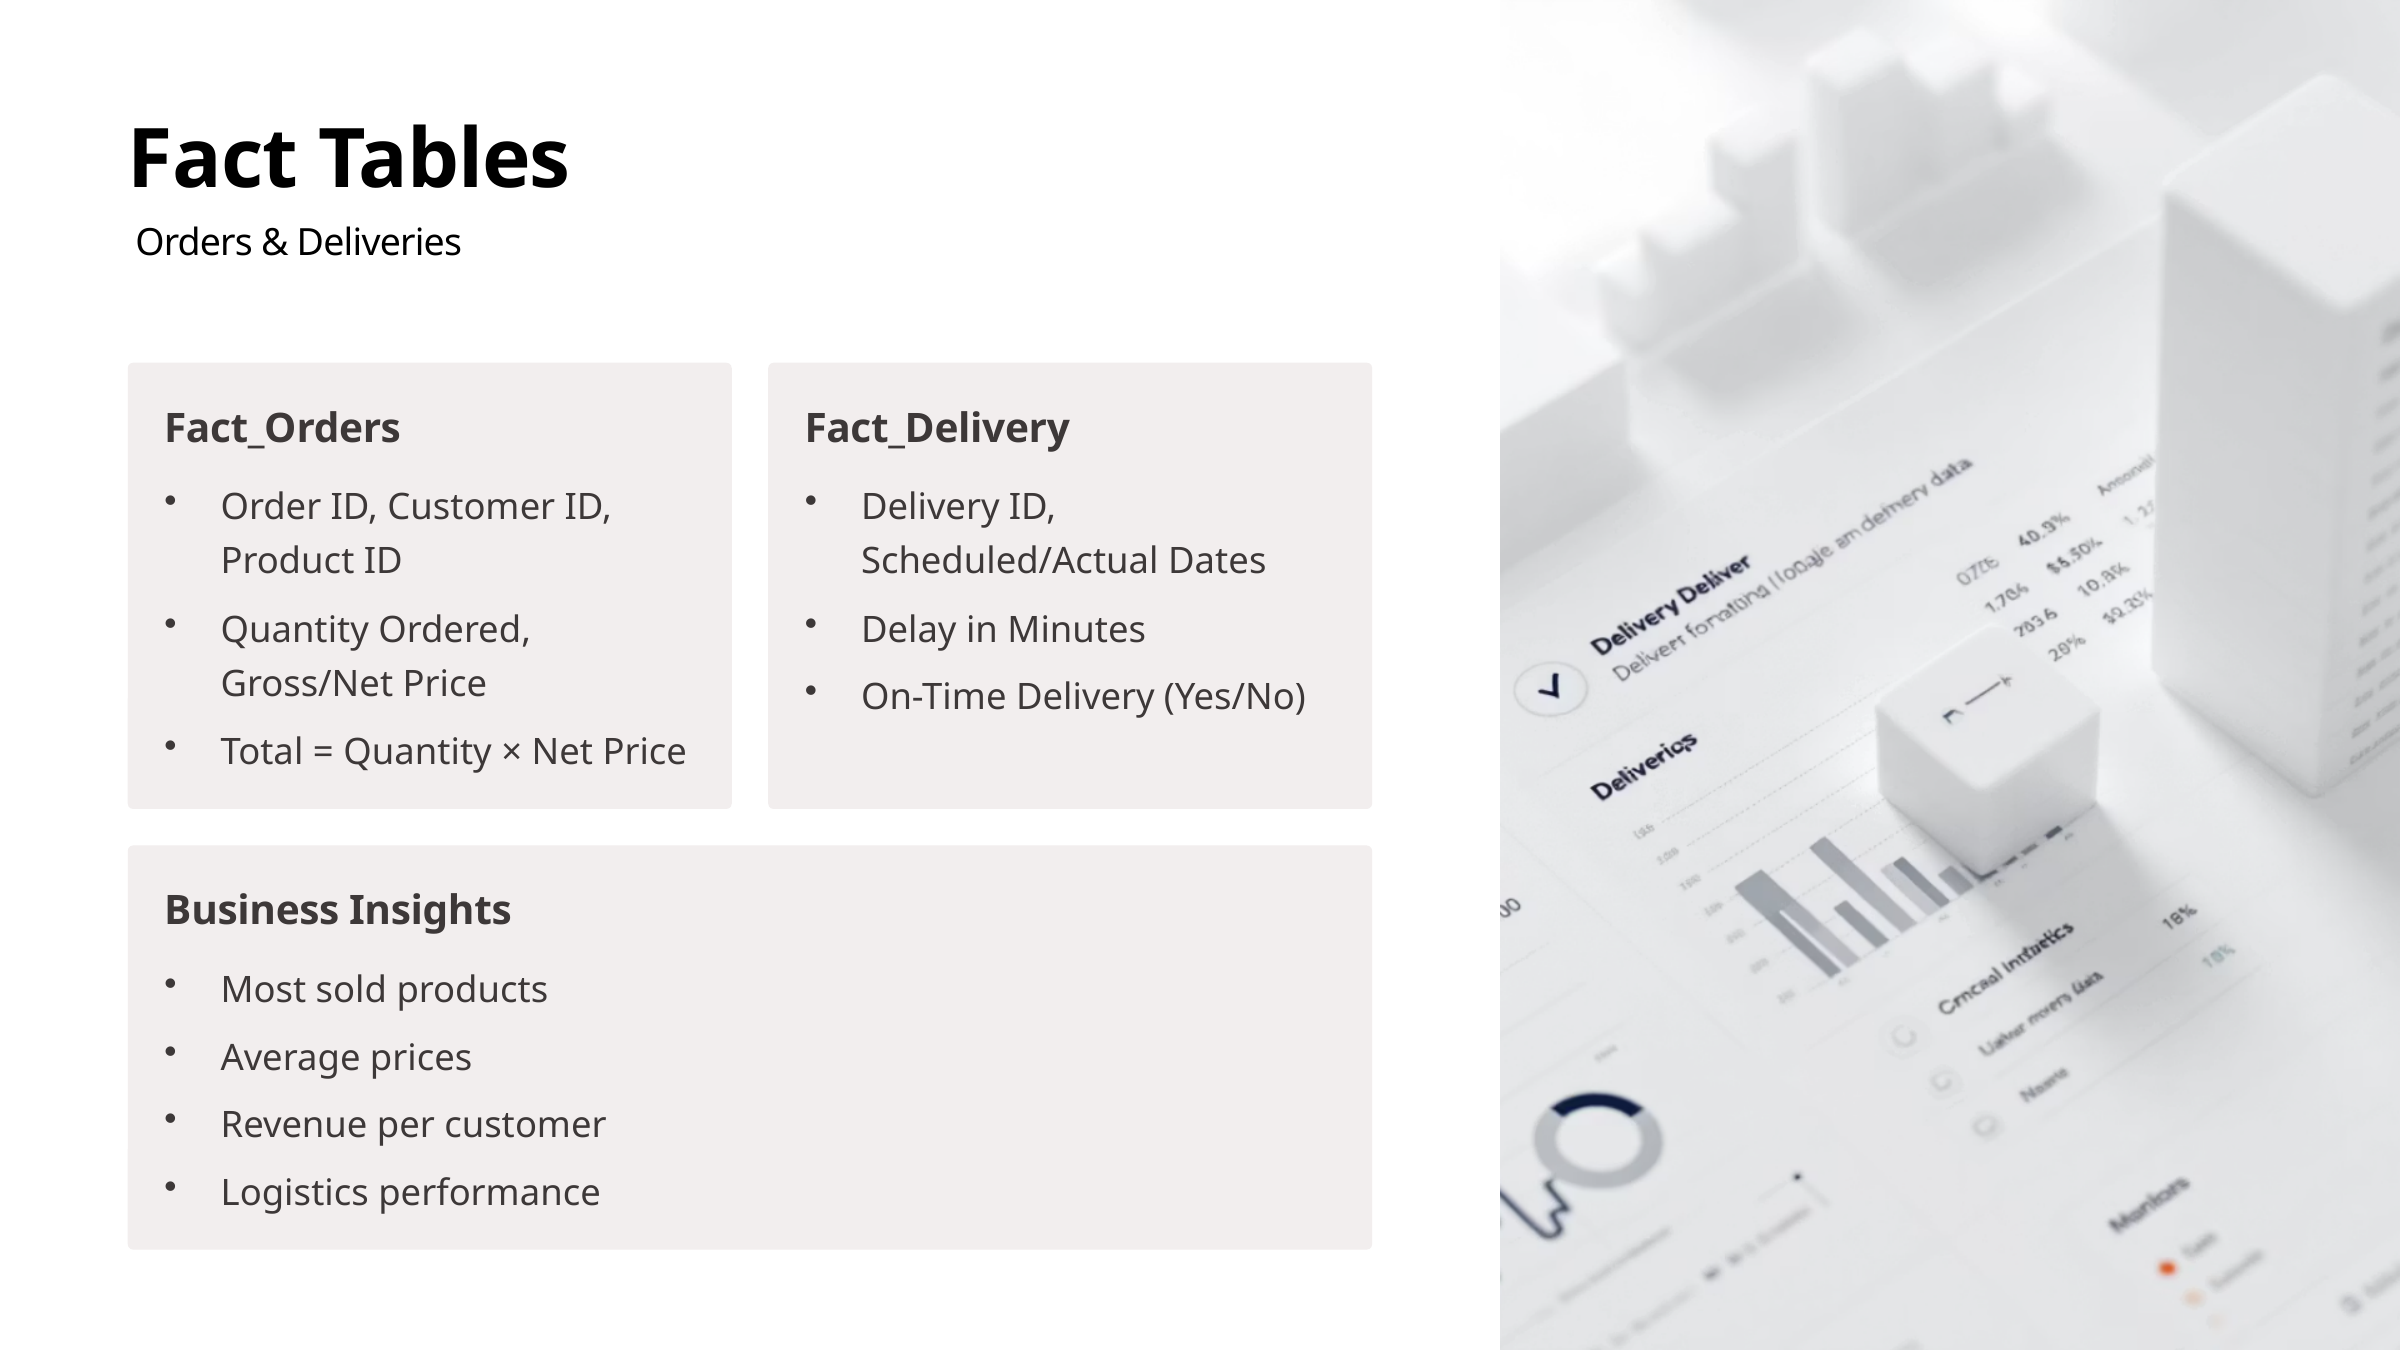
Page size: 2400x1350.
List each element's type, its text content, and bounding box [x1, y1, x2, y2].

picture [1499, 0, 2400, 1350]
text_box Quantity Ordered, Gross/Net Price [164, 595, 696, 705]
text_box Total = Quantity × Net Price [164, 717, 696, 773]
text_box Business Insights [164, 881, 580, 934]
text_box Orders & Deliveries [120, 152, 478, 271]
text_box Delivery ID, Scheduled/Actual Dates [804, 472, 1336, 583]
text_box Delay in Minutes [804, 595, 1336, 651]
text_box On-Time Delivery (Yes/No) [804, 662, 1336, 718]
text_box [768, 362, 1373, 809]
text_box Most sold products [164, 955, 1336, 1011]
text_box Fact_Delivery [804, 399, 1220, 451]
text_box Fact_Orders [164, 399, 580, 451]
text_box Average prices [164, 1023, 1336, 1078]
text_box Fact Tables [127, 100, 1373, 205]
text_box Revenue per customer [164, 1090, 1336, 1146]
text_box [127, 845, 1373, 1250]
text_box Logistics performance [164, 1158, 1336, 1214]
text_box [127, 362, 732, 809]
text_box Order ID, Customer ID, Product ID [164, 472, 696, 583]
